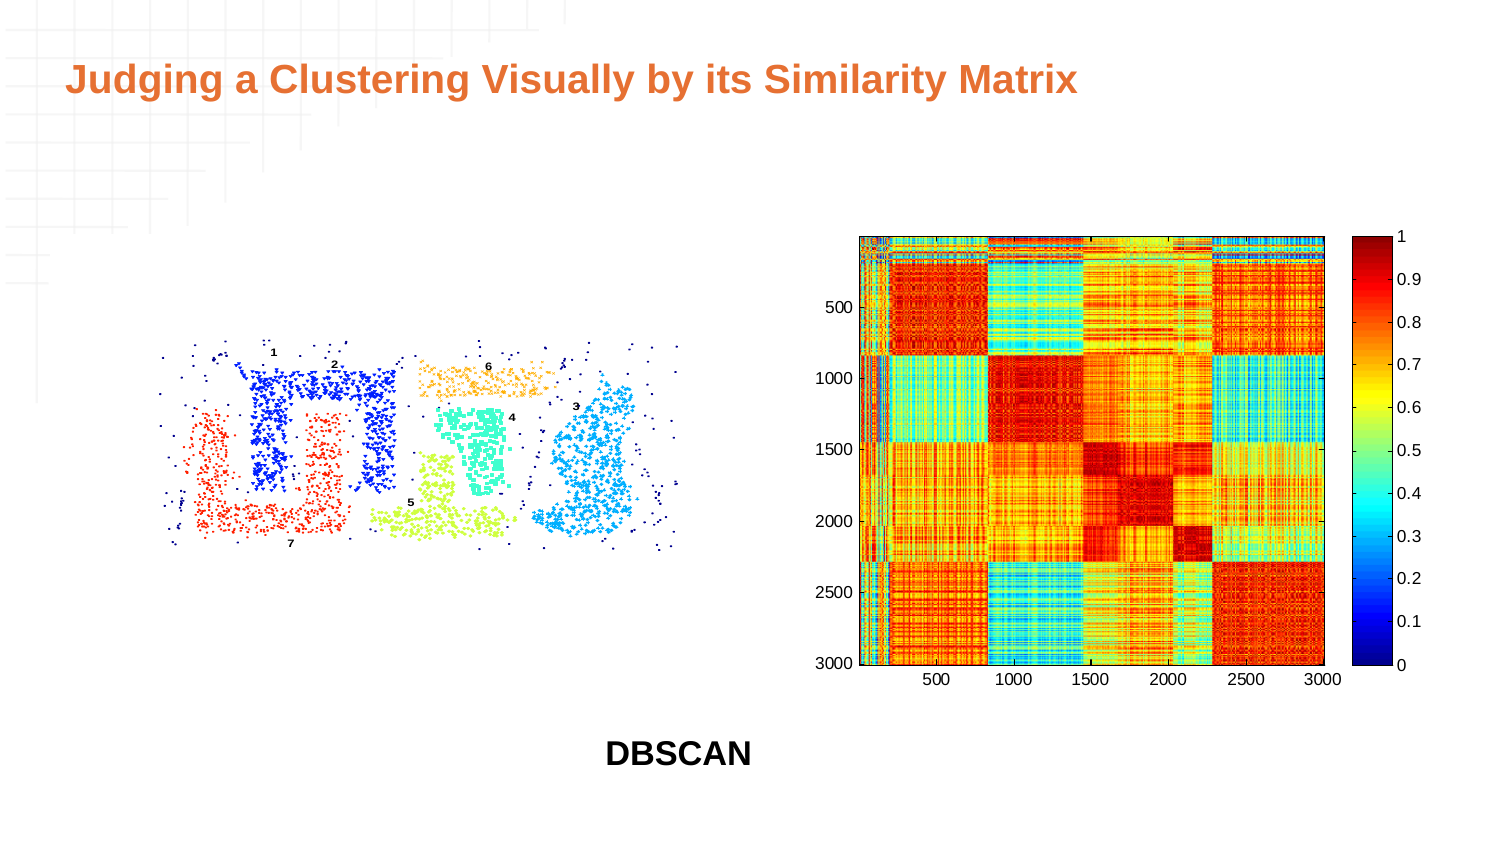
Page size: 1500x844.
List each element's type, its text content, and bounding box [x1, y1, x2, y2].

picture [49, 196, 1472, 725]
title Judging a Clustering Visually by its Similarity Matrix [50, 27, 1401, 126]
text_box DBSCAN [590, 723, 947, 780]
